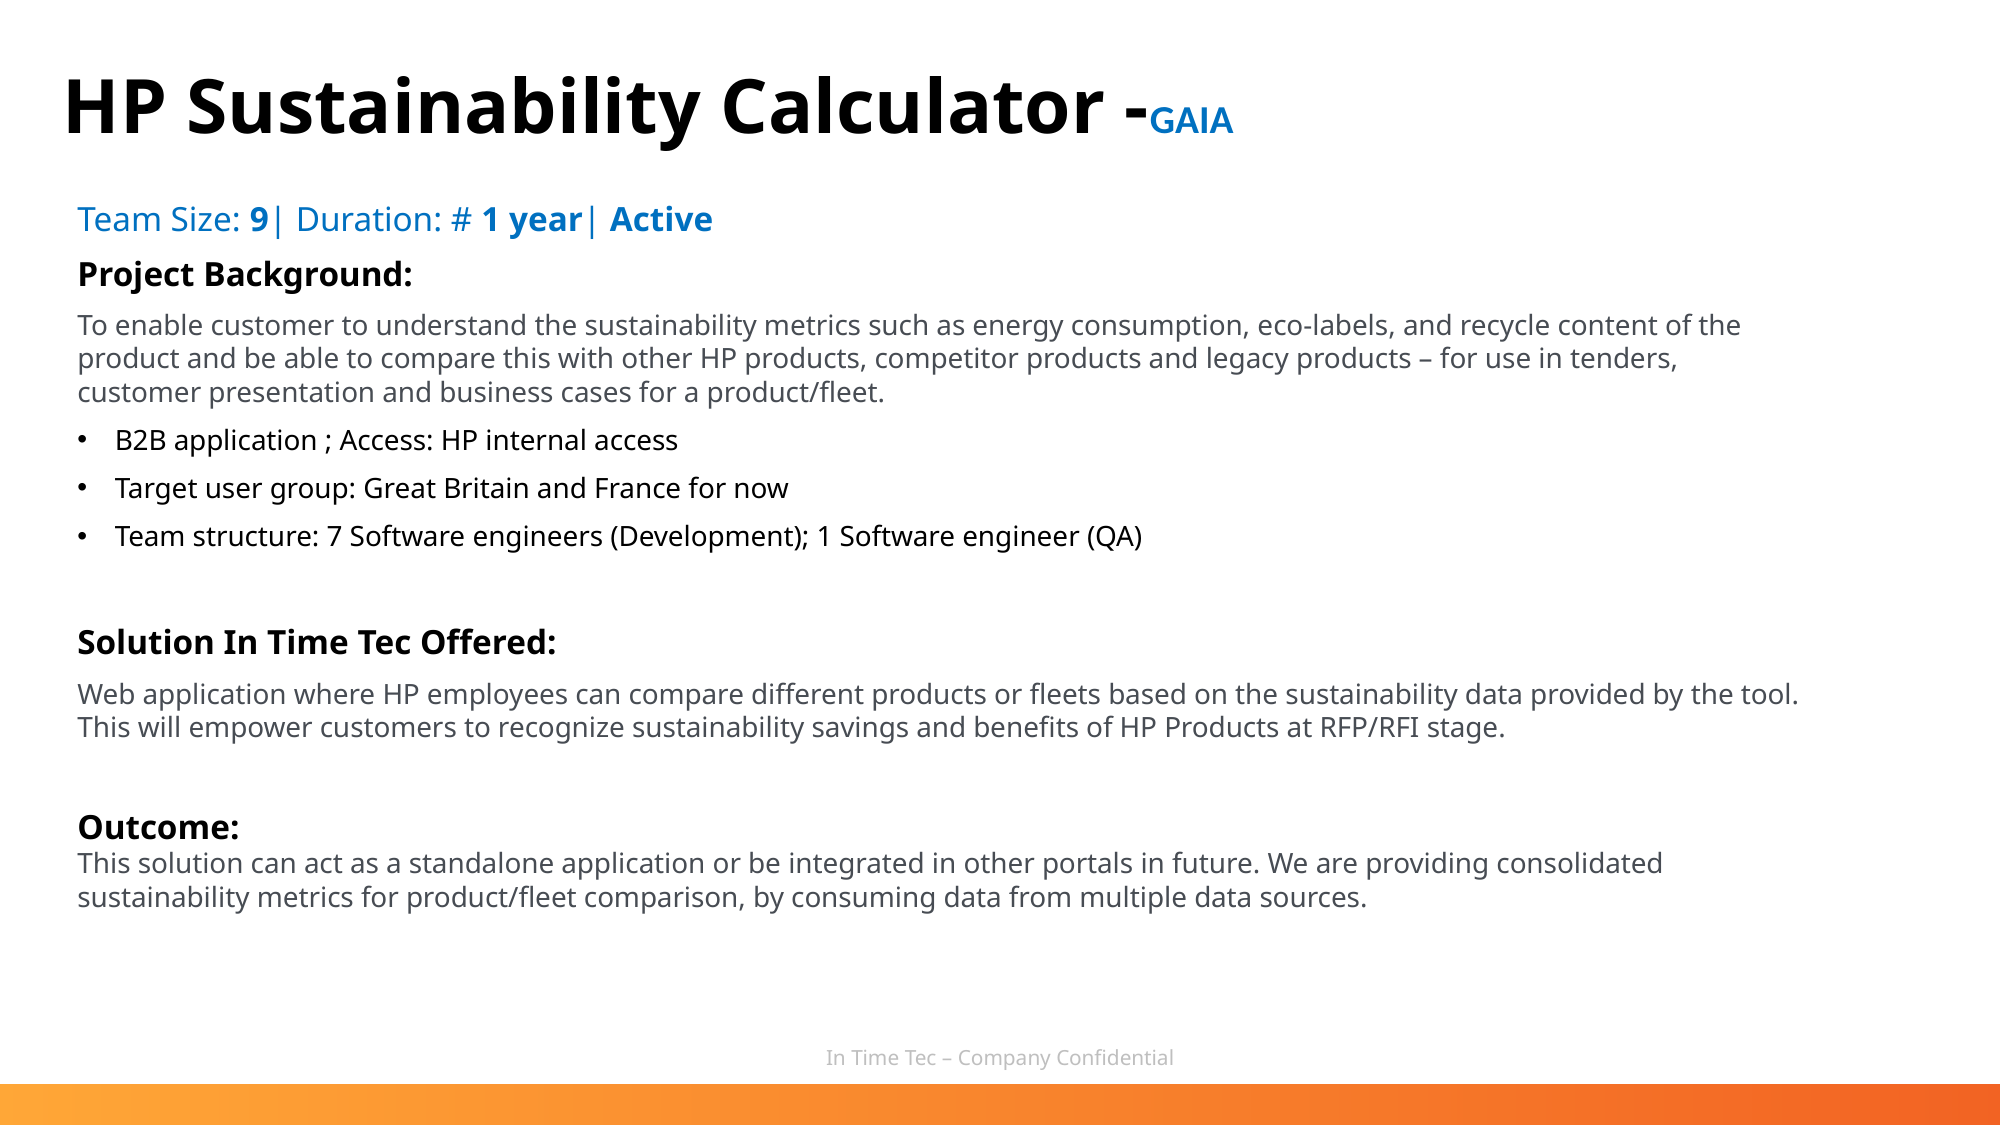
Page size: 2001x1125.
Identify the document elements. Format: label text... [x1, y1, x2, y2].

text_box HP Sustainability Calculator -GAIA [47, 50, 1795, 156]
text_box Team Size: 9| Duration: # 1 year| Active Project Background: To enable customer to understand the sustainability metrics such as energy consumption, eco-labels, and recycle content of the product and be able to compare this with other HP products, competitor products and legacy products – for use in tenders, customer presentation and business cases for a product/fleet. B2B application ; Access: HP internal access Target user group: Great Britain and France for now Team structure: 7 Software engineers (Development); 1 Software engineer (QA) Solution In Time Tec Offered: Web application where HP employees can compare different products or fleets based on the sustainability data provided by the tool. This will empower customers to recognize sustainability savings and benefits of HP Products at RFP/RFI stage. Outcome: This solution can act as a standalone application or be integrated in other portals in future. We are providing consolidated sustainability metrics for product/fleet comparison, by consuming data from multiple data sources. [64, 188, 1855, 1033]
text_box [0, 1084, 2000, 1125]
text_box In Time Tec – Company Confidential [800, 1036, 1200, 1077]
